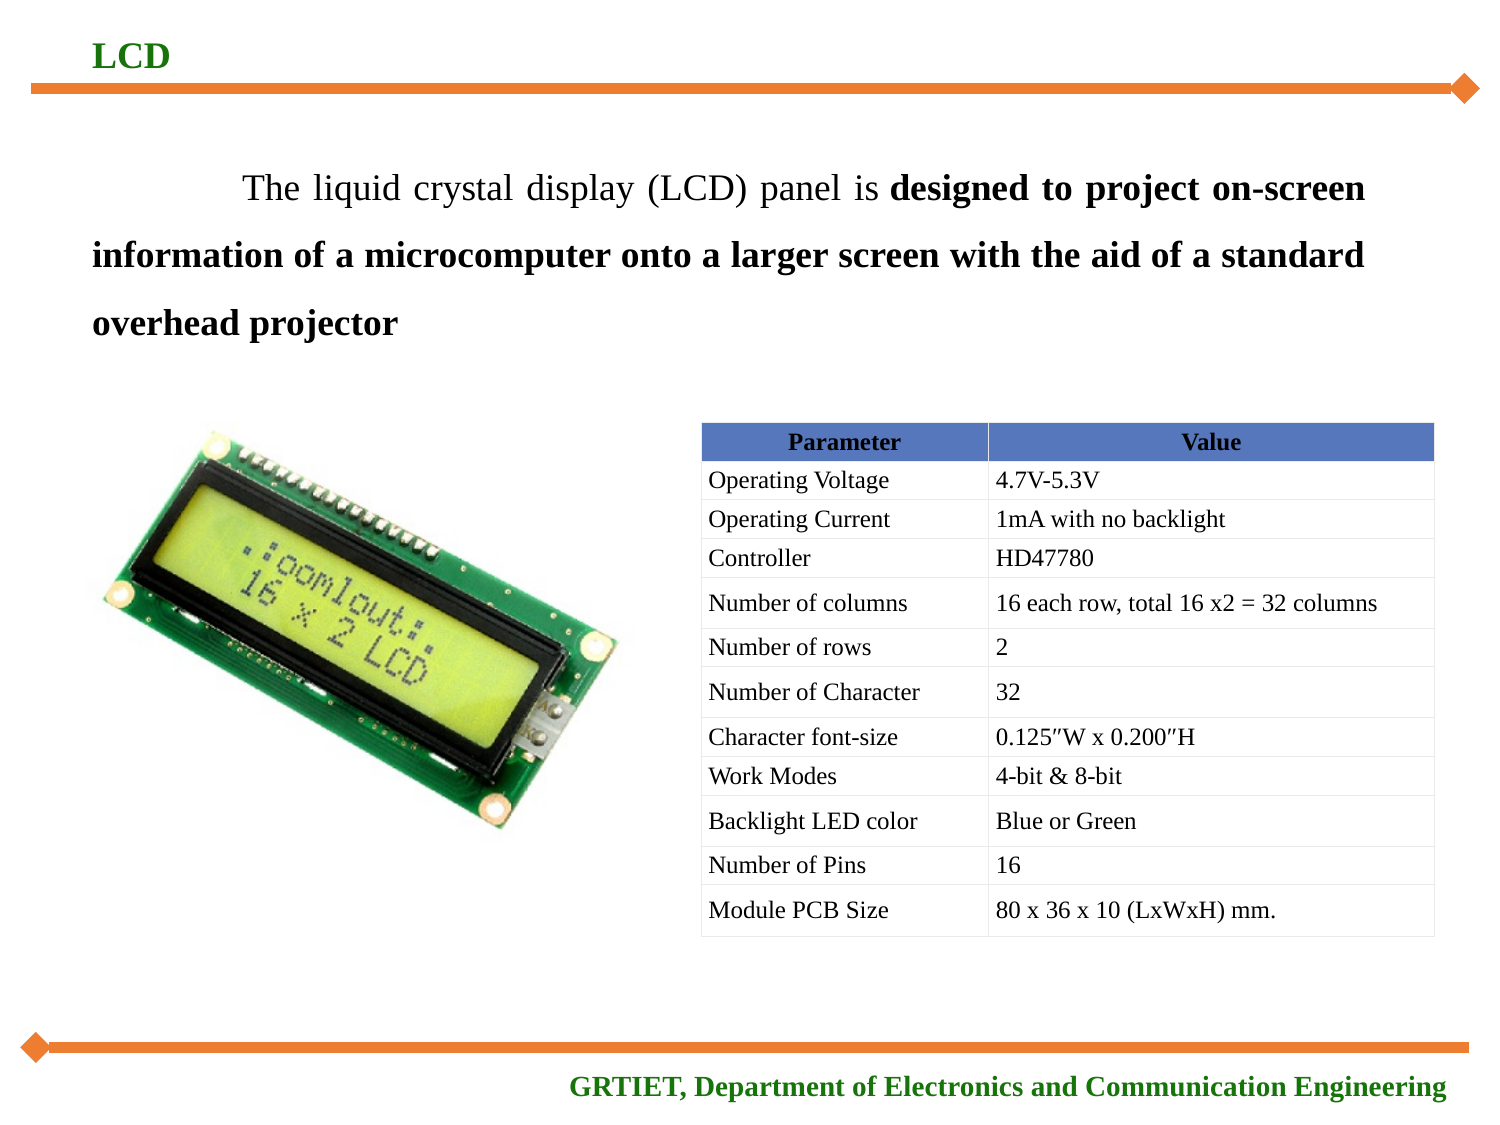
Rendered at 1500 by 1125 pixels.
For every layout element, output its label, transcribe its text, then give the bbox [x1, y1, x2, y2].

table_cell Number of rows [702, 629, 988, 666]
table_header Parameter [702, 423, 988, 461]
table_cell Controller [702, 539, 988, 577]
table_cell 16 each row, total 16 x2 = 32 columns [989, 578, 1434, 628]
table_cell Operating Current [702, 500, 988, 538]
text_box GRTIET, Department of Electronics and Communication Engineering [75, 1059, 1463, 1110]
table_cell Number of Pins [702, 847, 988, 884]
table_header Value [989, 423, 1434, 461]
table_cell Blue or Green [989, 796, 1434, 846]
table_cell 2 [989, 629, 1434, 666]
table_cell Work Modes [702, 757, 988, 795]
table_cell Number of columns [702, 578, 988, 628]
table_cell 32 [989, 667, 1434, 717]
text_box The liquid crystal display (LCD) panel is designed to project on-screen information of a microcomputer onto a larger screen with the aid of a standard overhead projector [77, 132, 1381, 422]
table_cell 1mA with no backlight [989, 500, 1434, 538]
text_box LCD [77, 23, 1325, 83]
table_cell 80 x 36 x 10 (LxWxH) mm. [989, 885, 1434, 936]
table_cell HD47780 [989, 539, 1434, 577]
table_cell Number of Character [702, 667, 988, 717]
table_cell Operating Voltage [702, 462, 988, 499]
picture [41, 421, 701, 843]
table_cell 4.7V-5.3V [989, 462, 1434, 499]
table_cell Backlight LED color [702, 796, 988, 846]
table_cell 0.125″W x 0.200″H [989, 718, 1434, 756]
table_cell Module PCB Size [702, 885, 988, 936]
table_cell Character font-size [702, 718, 988, 756]
table_cell 16 [989, 847, 1434, 884]
table_cell 4-bit & 8-bit [989, 757, 1434, 795]
